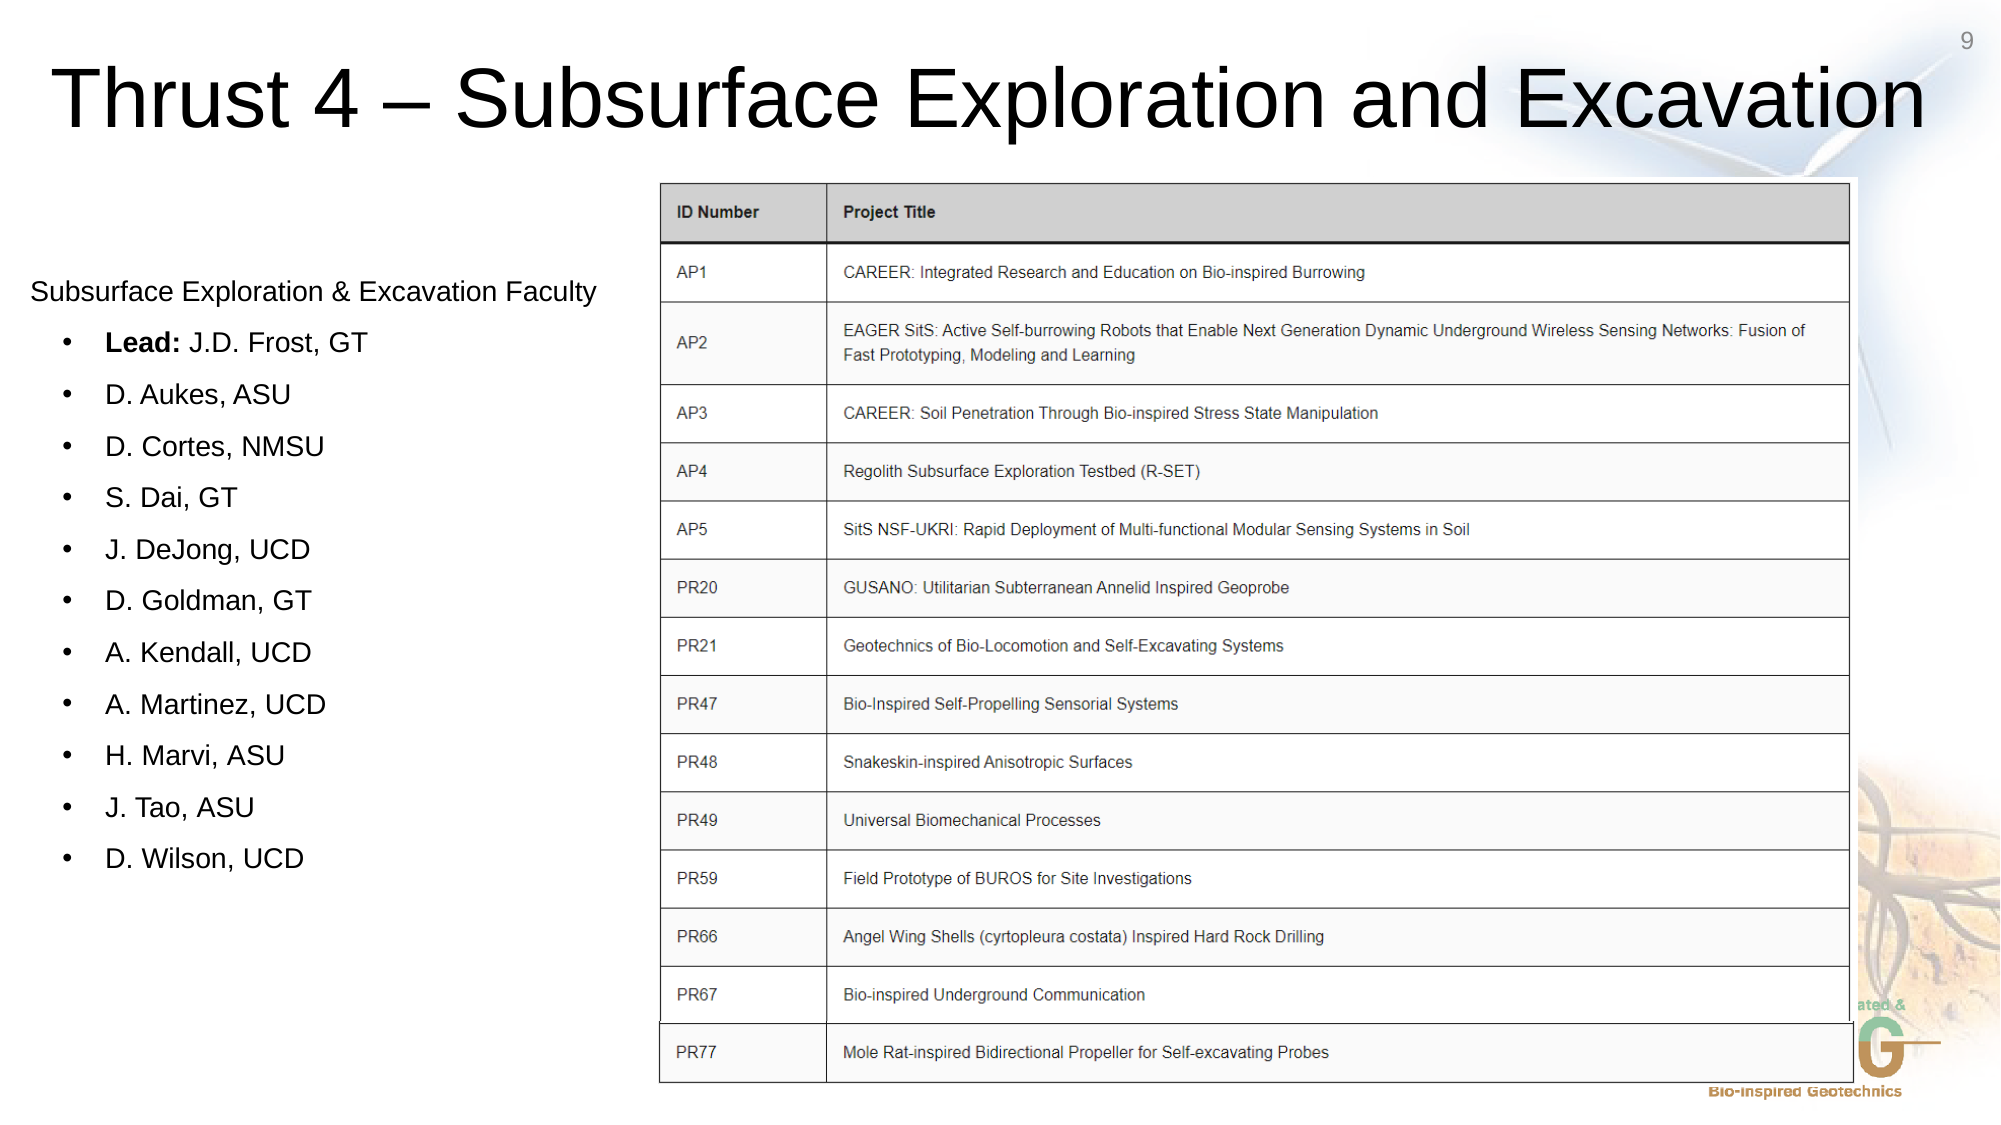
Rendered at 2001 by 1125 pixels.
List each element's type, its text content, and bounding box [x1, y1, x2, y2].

picture [0, 0, 2001, 1125]
text_box ‹#› [1539, 9, 1990, 70]
list Subsurface Exploration & Excavation Faculty Lead: J.D. Frost, GT D. Aukes, ASU D. Cortes, NMSU S. Dai, GT J. DeJong, UCD D. Goldman, GT A. Kendall, UCD A. Martinez, UCD H. Marvi, ASU J. Tao, ASU D. Wilson, UCD [15, 269, 647, 1125]
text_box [654, 177, 1858, 1088]
title Thrust 4 – Subsurface Exploration and Excavation [35, 35, 1971, 165]
